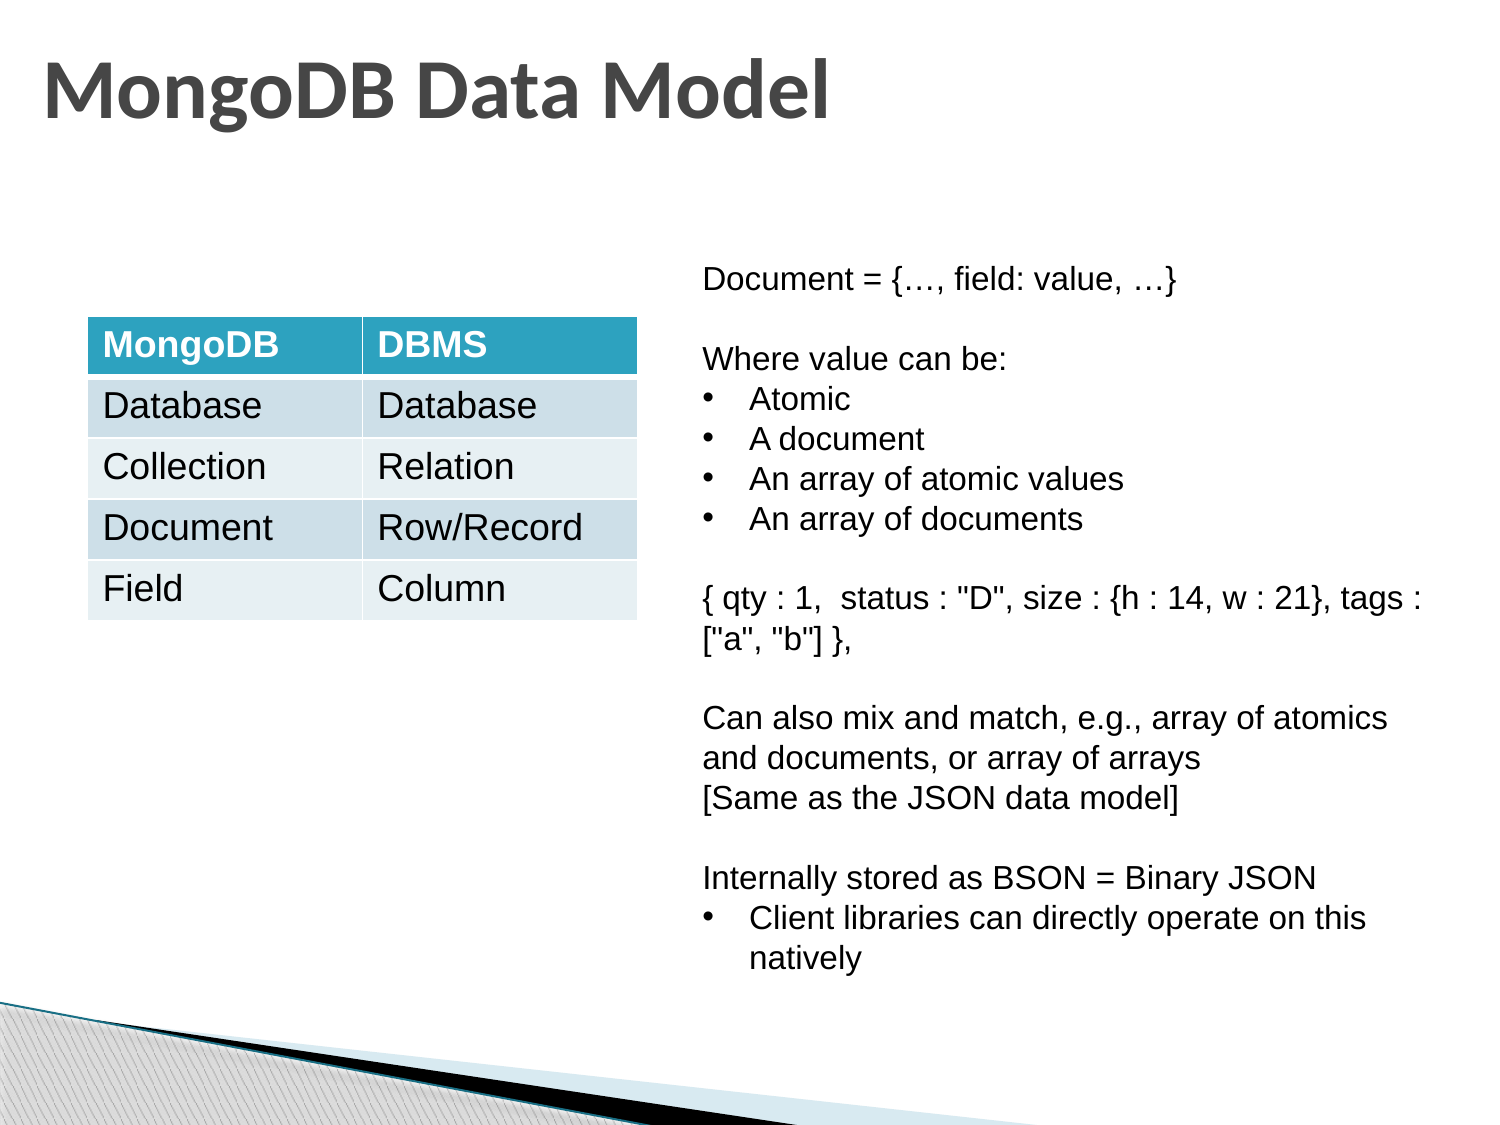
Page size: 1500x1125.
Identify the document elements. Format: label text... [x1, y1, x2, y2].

table_cell Column [363, 561, 637, 620]
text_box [0, 1006, 633, 1125]
table_cell Database [363, 380, 637, 437]
table_cell Relation [363, 439, 637, 498]
table_cell Document [88, 500, 362, 559]
table_header MongoDB [88, 317, 362, 374]
table_cell Field [88, 561, 362, 620]
text_box Document = {…, field: value, …} Where value can be: Atomic A document An array of atomic values An array of documents { qty : 1, status : "D", size : {h : 14, w : 21}, tags : ["a", "b"] }, Can also mix and match, e.g., array of atomics and documents, or array of arrays [Same as the JSON data model] Internally stored as BSON = Binary JSON Client libraries can directly operate on this natively [687, 249, 1451, 1125]
table_cell Row/Record [363, 500, 637, 559]
table_header DBMS [363, 317, 637, 374]
table_cell Database [88, 380, 362, 437]
table_cell Collection [88, 439, 362, 498]
title MongoDB Data Model [27, 14, 1378, 155]
